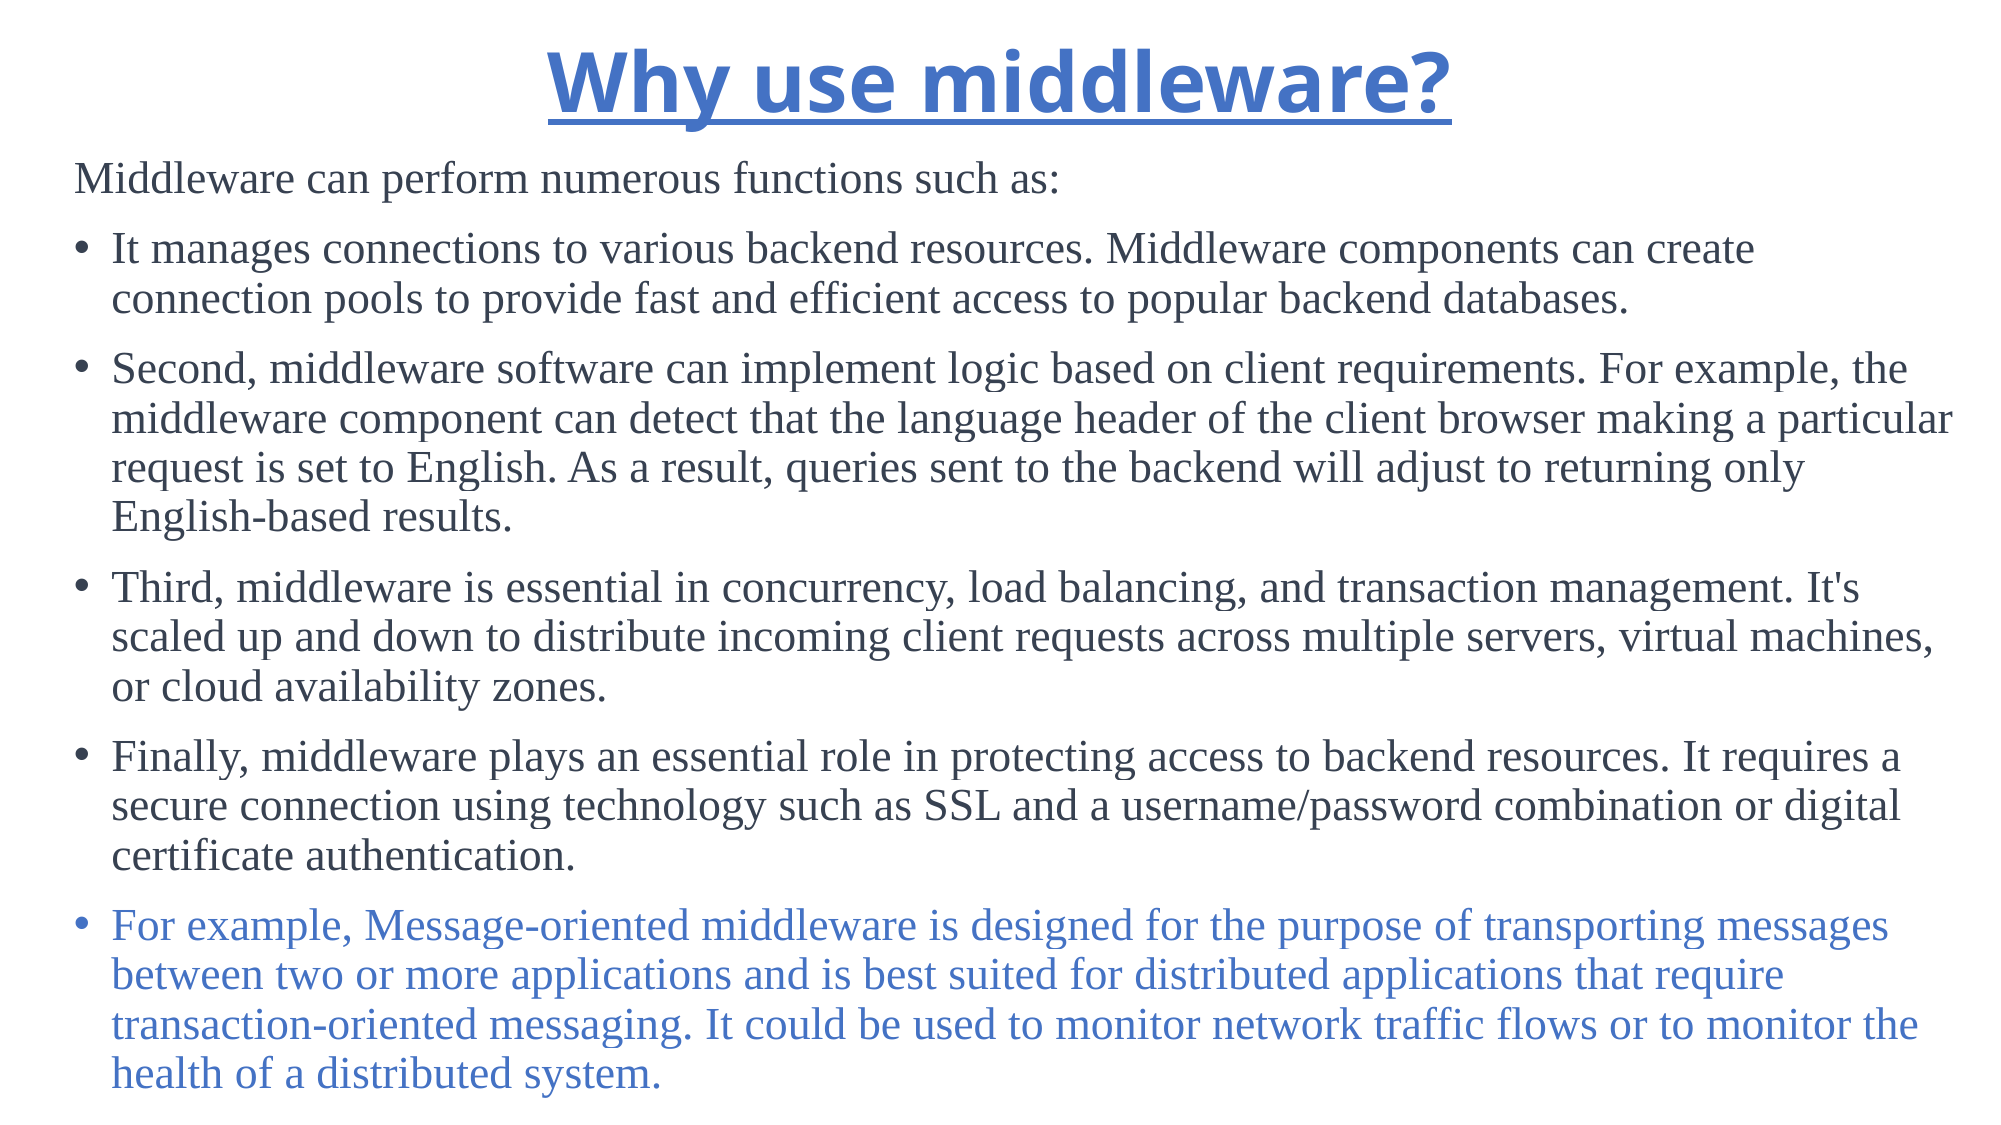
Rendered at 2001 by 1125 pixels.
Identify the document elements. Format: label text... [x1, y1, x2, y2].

title Why use middleware? [137, 24, 1863, 146]
list Middleware can perform numerous functions such as: It manages connections to various backend resources. Middleware components can create connection pools to provide fast and efficient access to popular backend databases. Second, middleware software can implement logic based on client requirements. For example, the middleware component can detect that the language header of the client browser making a particular request is set to English. As a result, queries sent to the backend will adjust to returning only English-based results. Third, middleware is essential in concurrency, load balancing, and transaction management. It's scaled up and down to distribute incoming client requests across multiple servers, virtual machines, or cloud availability zones. Finally, middleware plays an essential role in protecting access to backend resources. It requires a secure connection using technology such as SSL and a username/password combination or digital certificate authentication. For example, Message-oriented middleware is designed for the purpose of transporting messages between two or more applications and is best suited for distributed applications that require transaction-oriented messaging. It could be used to monitor network traffic flows or to monitor the health of a distributed system. [58, 146, 1984, 1125]
